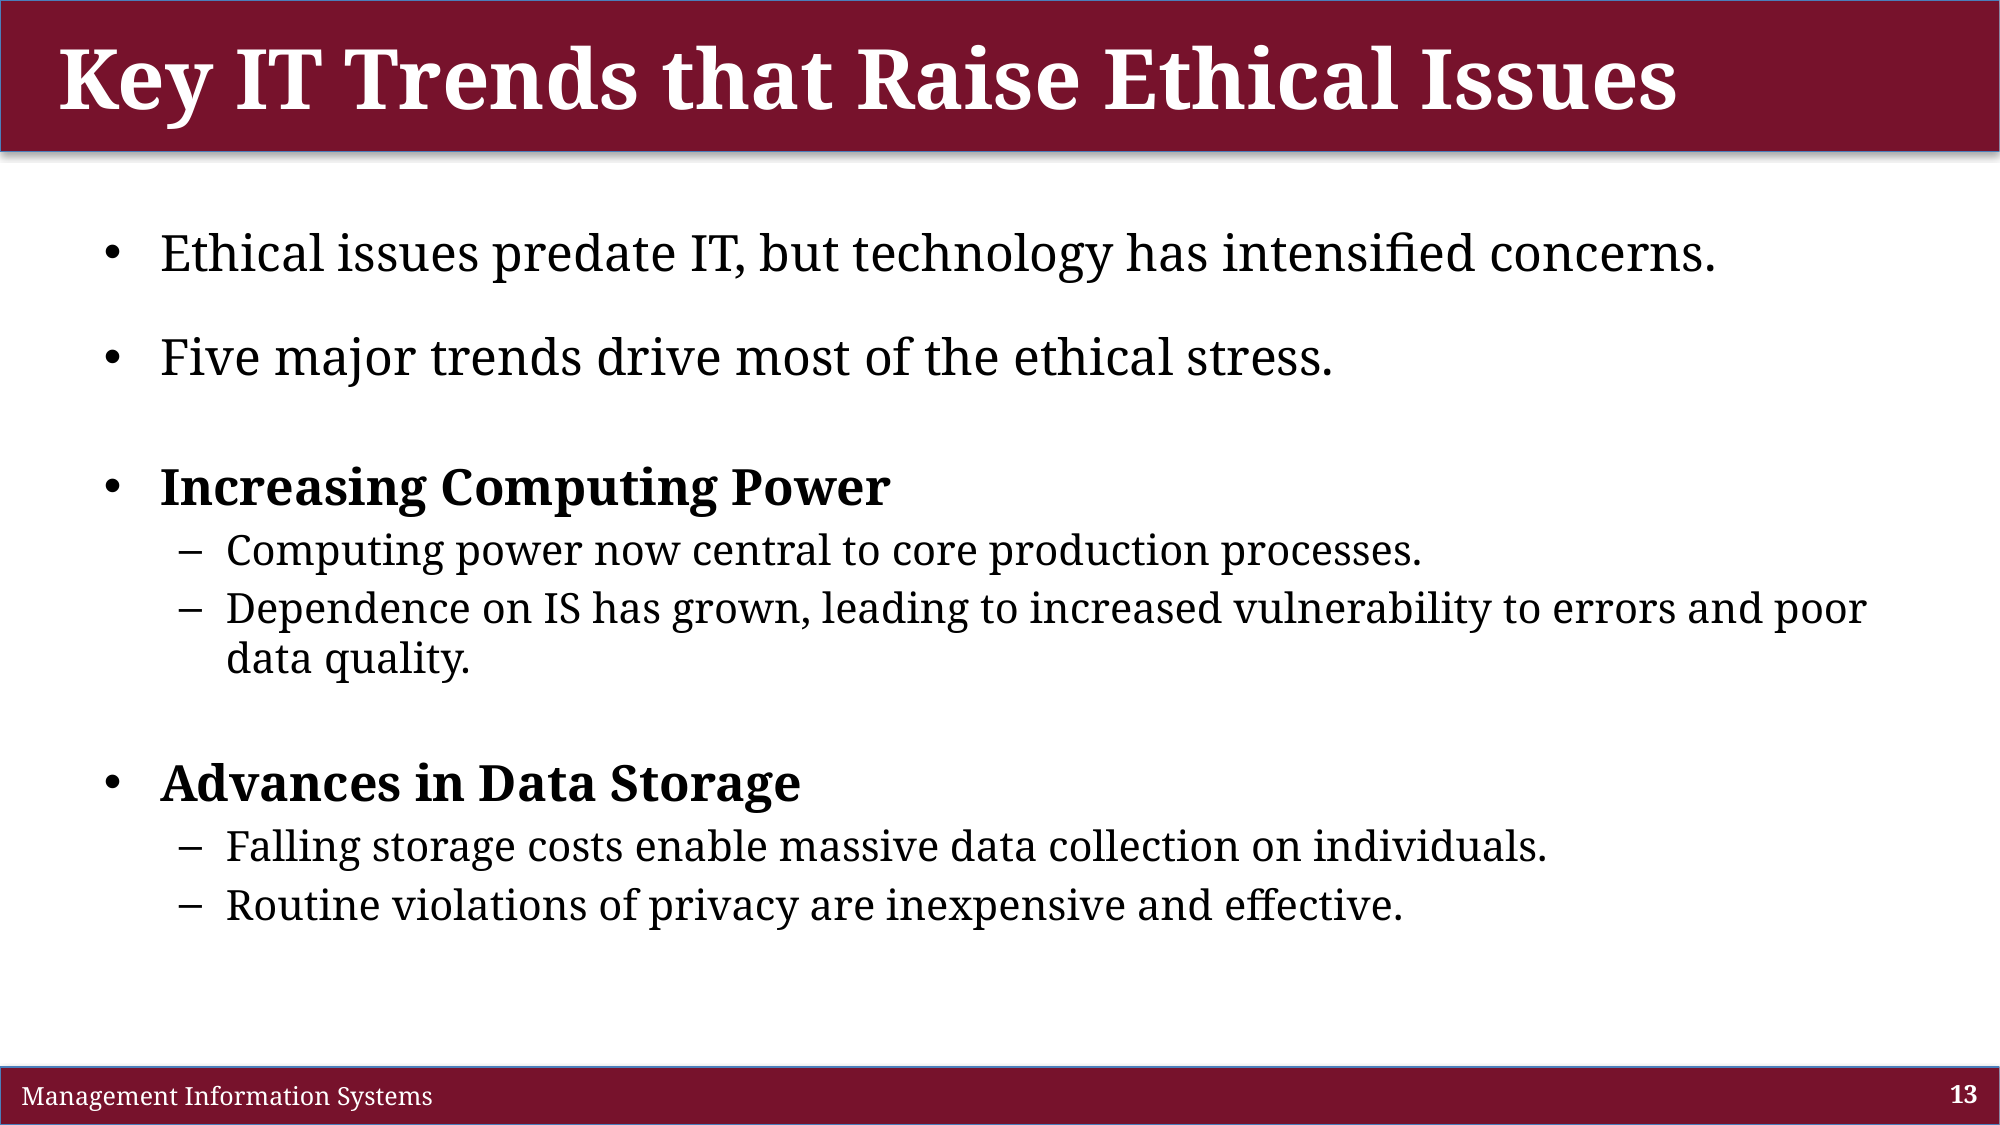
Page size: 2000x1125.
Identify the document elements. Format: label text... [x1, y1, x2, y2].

title Key IT Trends that Raise Ethical Issues [0, 0, 2000, 152]
text_box [475, 1066, 1649, 1125]
list Ethical issues predate IT, but technology has intensified concerns. Five major trends drive most of the ethical stress. Increasing Computing Power Computing power now central to core production processes. Dependence on IS has grown, leading to increased vulnerability to errors and poor data quality. Advances in Data Storage Falling storage costs enable massive data collection on individuals. Routine violations of privacy are inexpensive and effective. [88, 213, 1911, 1047]
slide_number 13 [1649, 1066, 2000, 1125]
footer Management Information Systems [0, 1066, 475, 1125]
